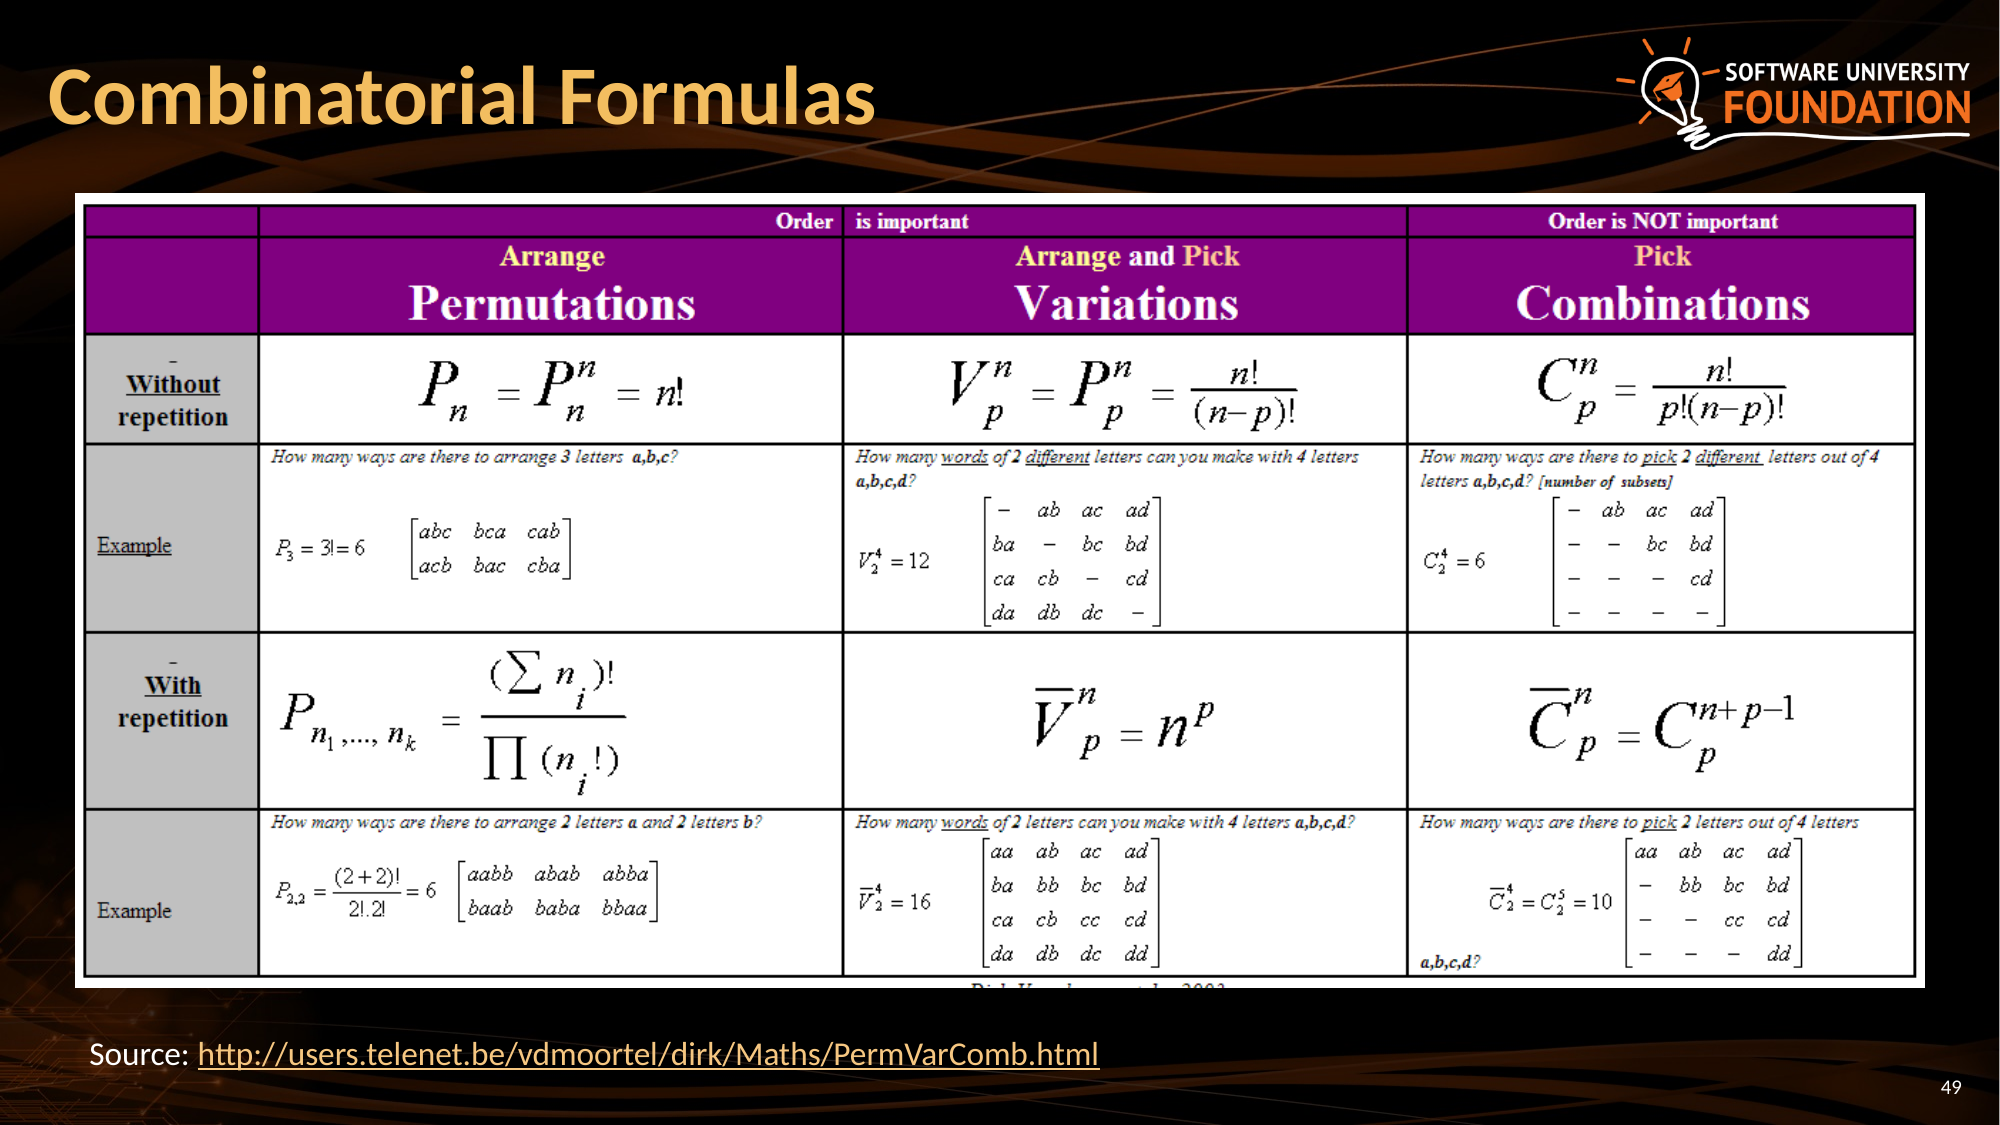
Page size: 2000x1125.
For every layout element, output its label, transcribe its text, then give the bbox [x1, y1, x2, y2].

slide_number 49 [1897, 1070, 1968, 1103]
title Combinatorial Formulas [30, 6, 1602, 189]
picture [0, 0, 2000, 1125]
text_box Source: http://users.telenet.be/vdmoortel/dirk/Maths/PermVarComb.html [74, 1024, 1350, 1080]
